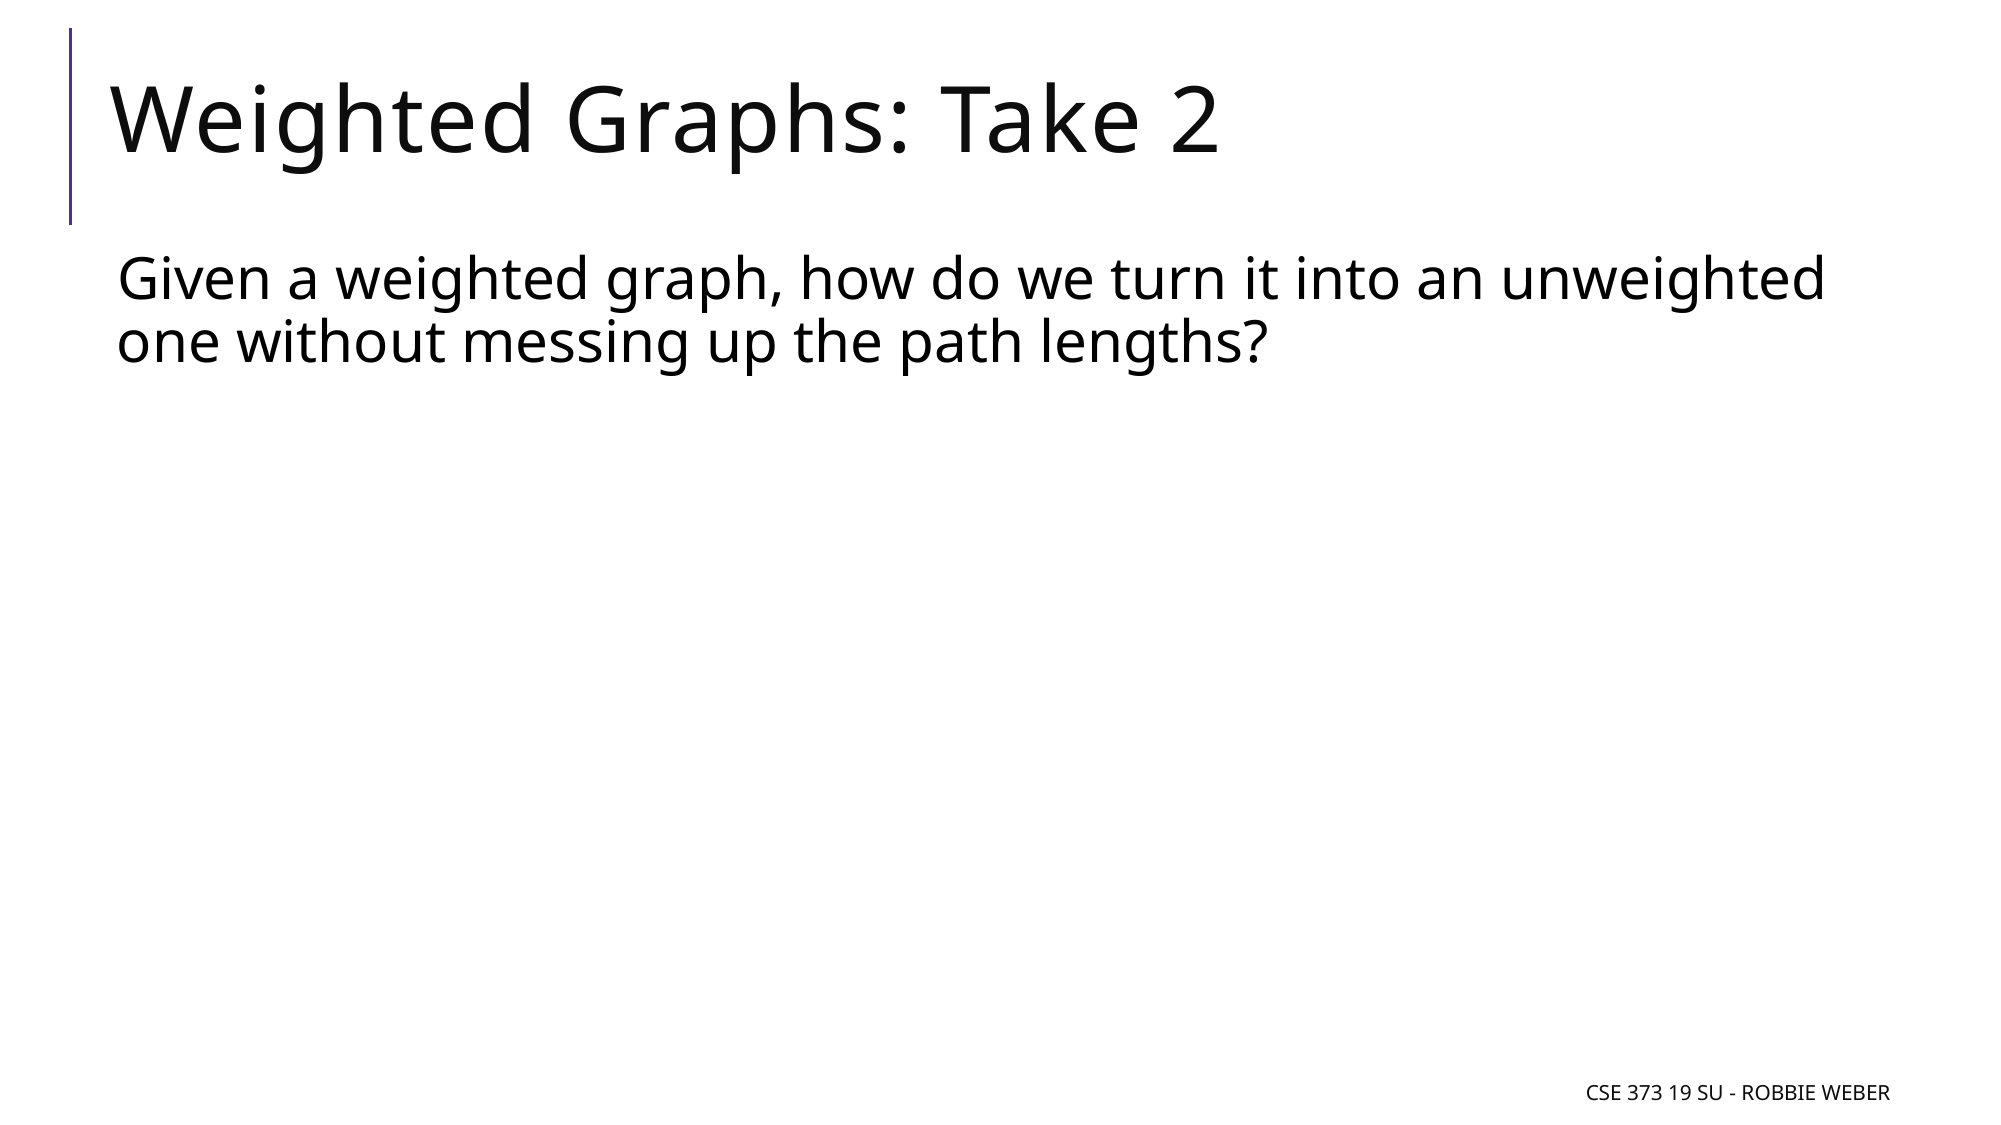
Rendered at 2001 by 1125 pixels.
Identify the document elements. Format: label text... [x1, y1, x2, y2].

title Weighted Graphs: Take 2 [94, 43, 1930, 210]
list Given a weighted graph, how do we turn it into an unweighted one without messing up the path lengths? [94, 242, 1930, 1038]
footer CSE 373 19 SU - Robbie Weber [937, 1069, 1906, 1115]
